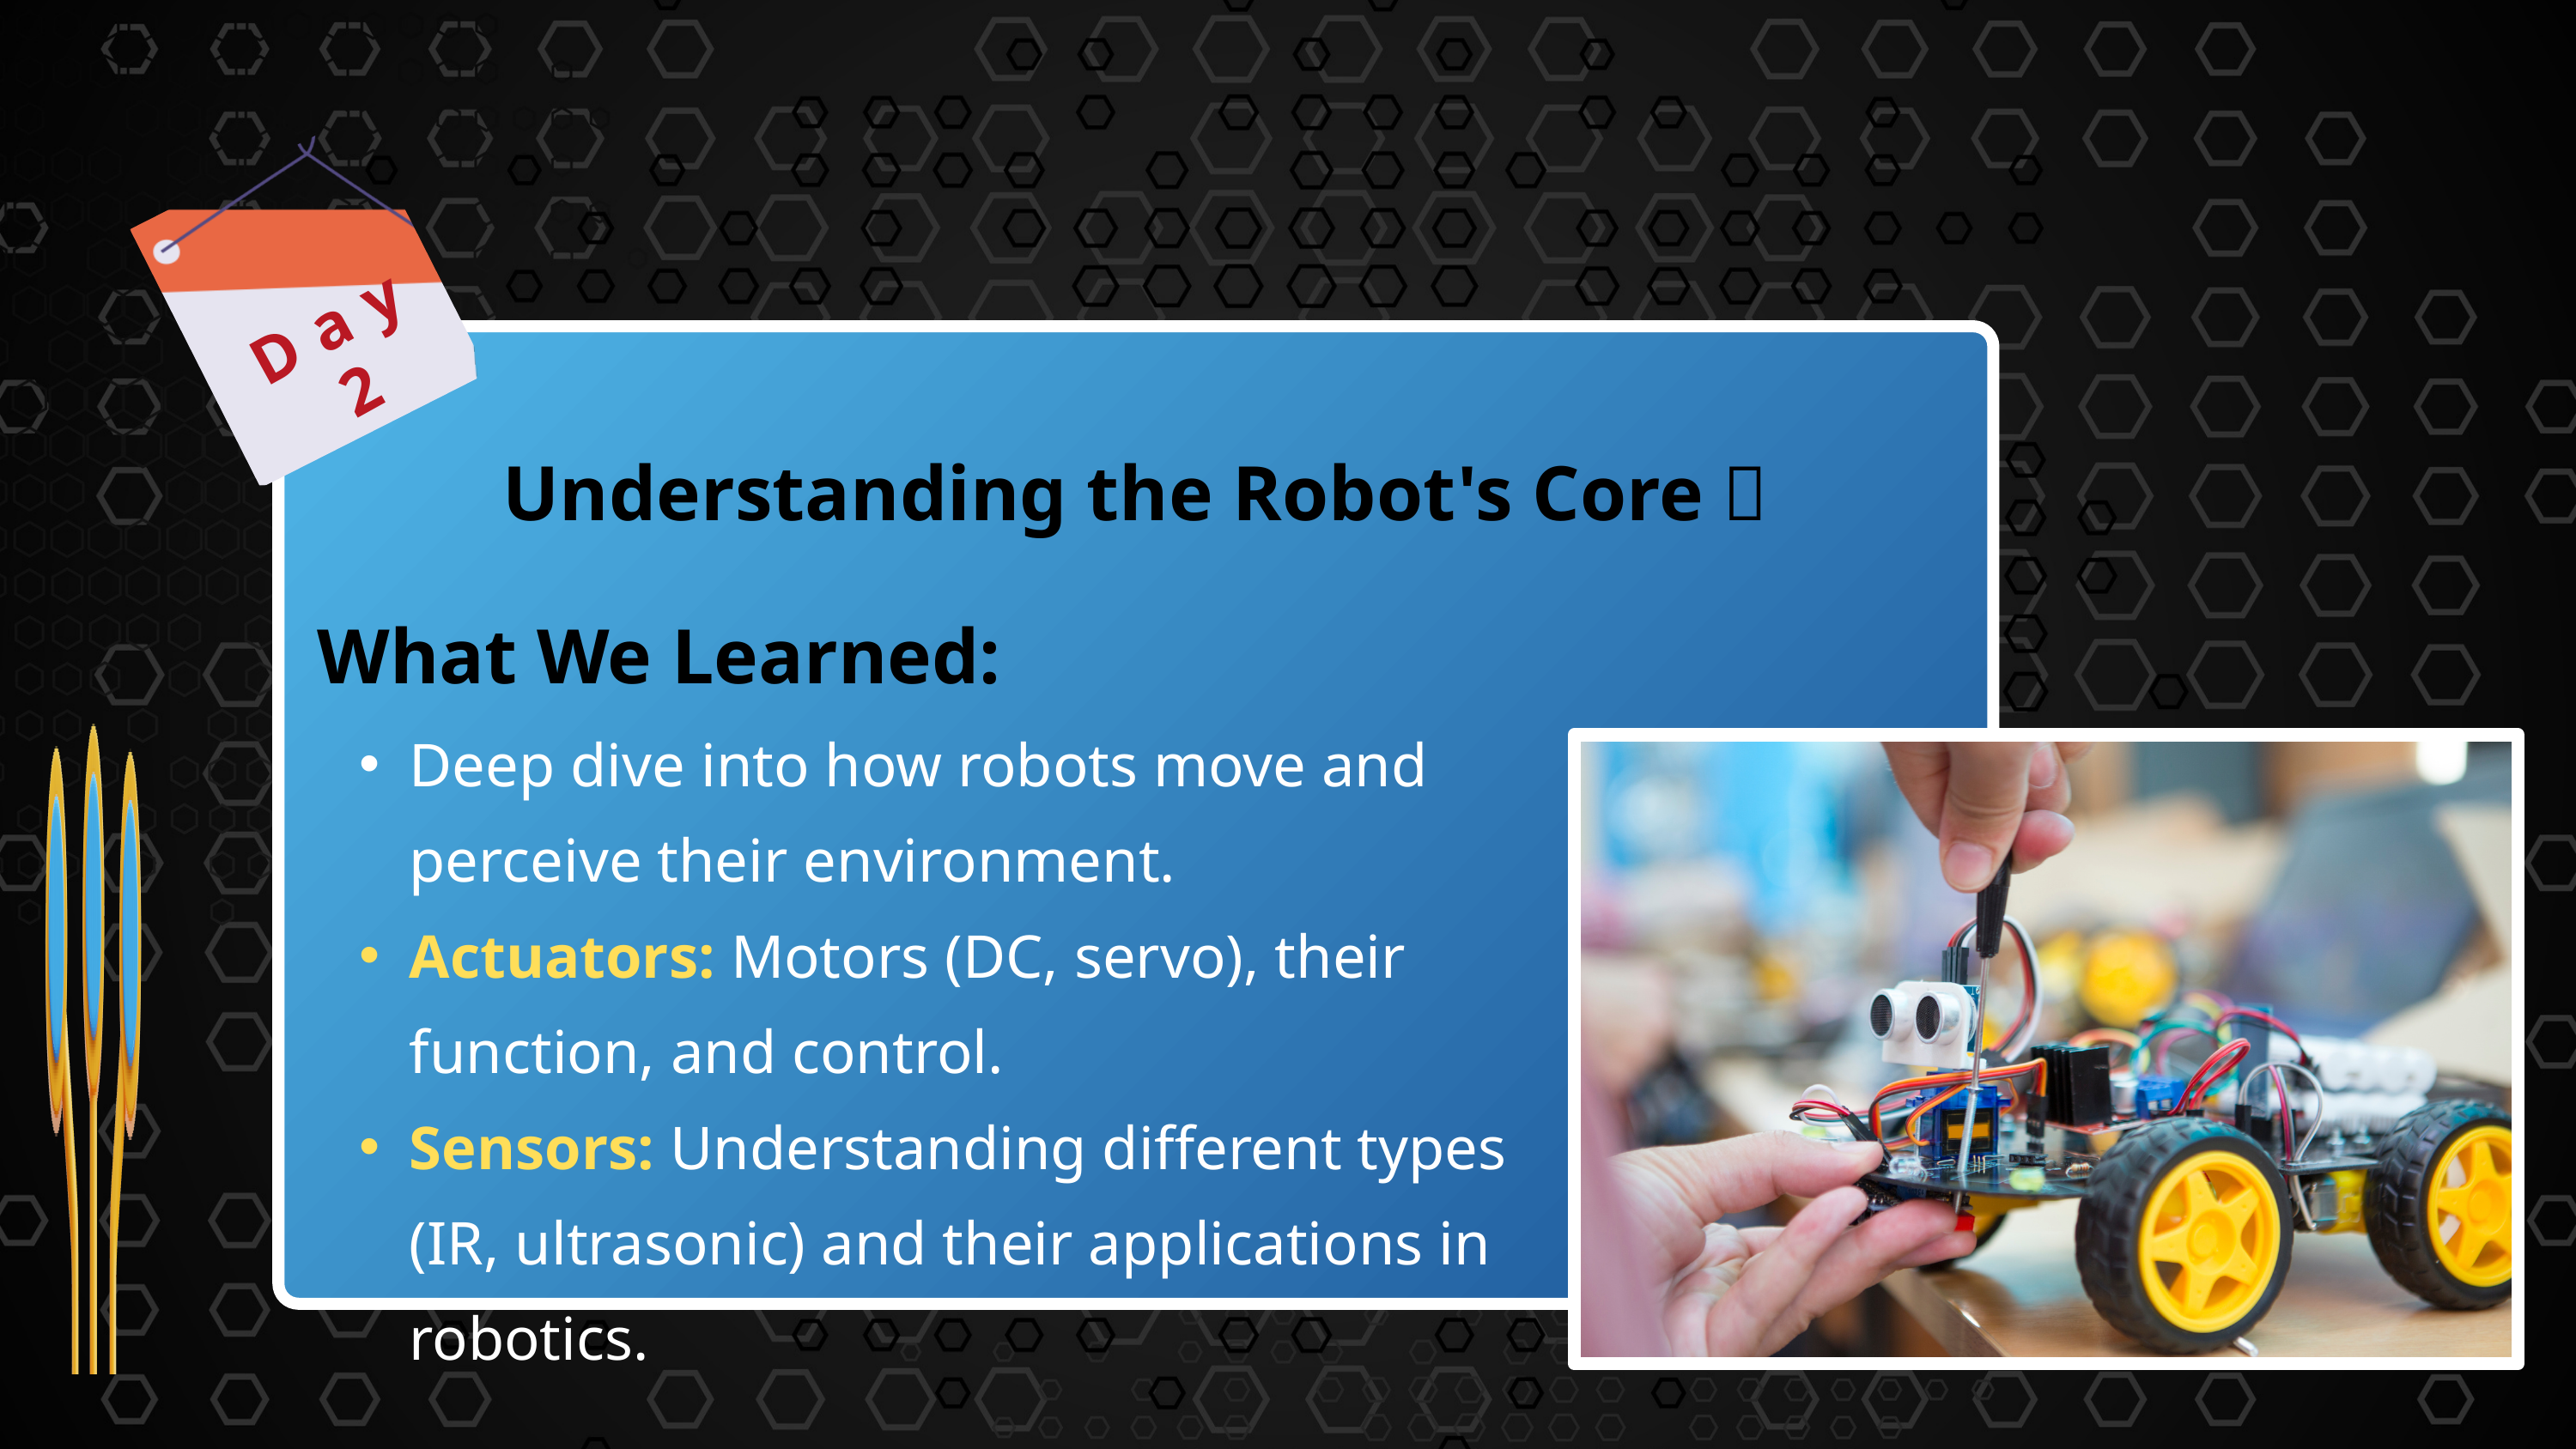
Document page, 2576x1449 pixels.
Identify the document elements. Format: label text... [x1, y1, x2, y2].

text_box [203, 374, 272, 488]
text_box [0, 0, 2576, 1449]
text_box Deep dive into how robots move and perceive their environment. Actuators: Motors (DC, servo), their function, and control. Sensors: Understanding different types (IR, ultrasonic) and their applications in robotics. [308, 1311, 1602, 1449]
text_box [1602, 735, 2518, 1364]
text_box Day 2 [196, 234, 471, 485]
text_box [130, 114, 418, 360]
text_box [0, 724, 157, 1374]
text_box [278, 325, 1994, 1304]
